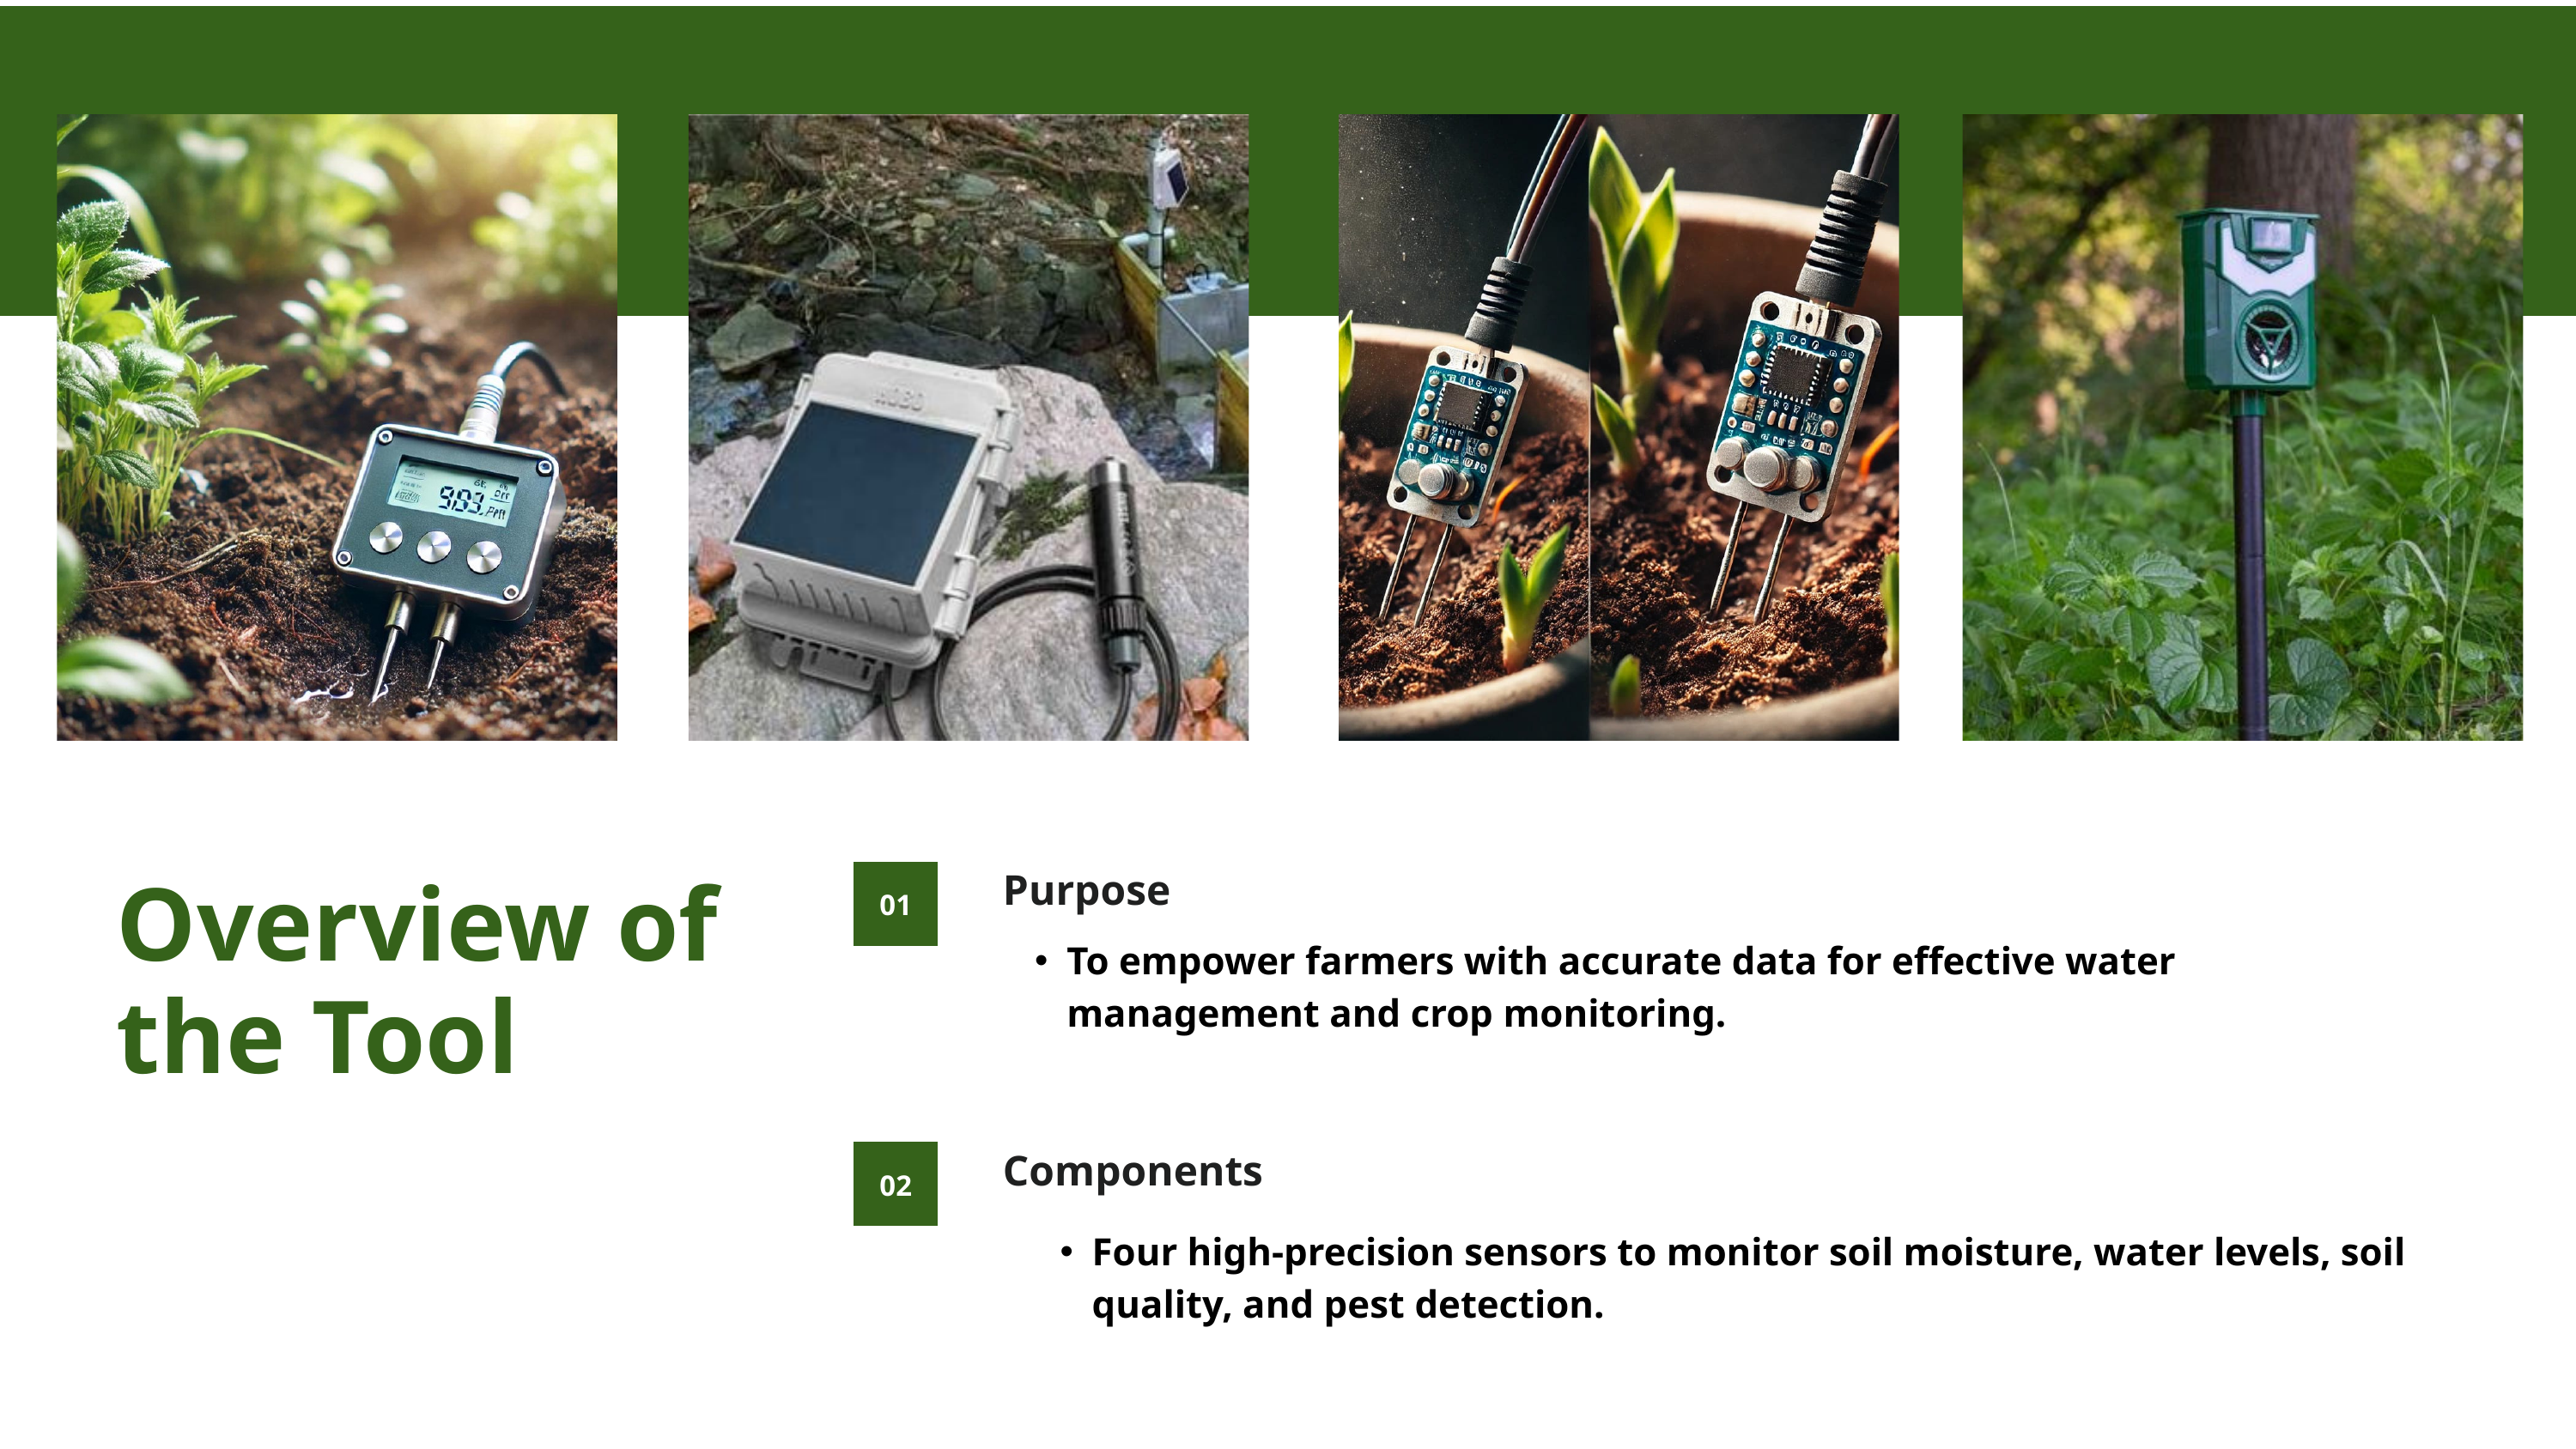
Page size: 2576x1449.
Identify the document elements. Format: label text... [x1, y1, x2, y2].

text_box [1962, 114, 2524, 742]
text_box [1338, 114, 1899, 742]
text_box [688, 114, 1249, 742]
text_box To empower farmers with accurate data for effective water management and crop monitoring. [1002, 930, 2379, 1035]
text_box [854, 861, 939, 946]
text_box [0, 5, 2576, 316]
text_box Purpose [1002, 856, 1413, 914]
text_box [56, 114, 618, 742]
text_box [854, 1141, 939, 1227]
text_box Components [1002, 1136, 1413, 1194]
text_box Four high-precision sensors to monitor soil moisture, water levels, soil quality, and pest detection. [1028, 1221, 2524, 1379]
text_box Overview of the Tool [116, 868, 790, 1094]
